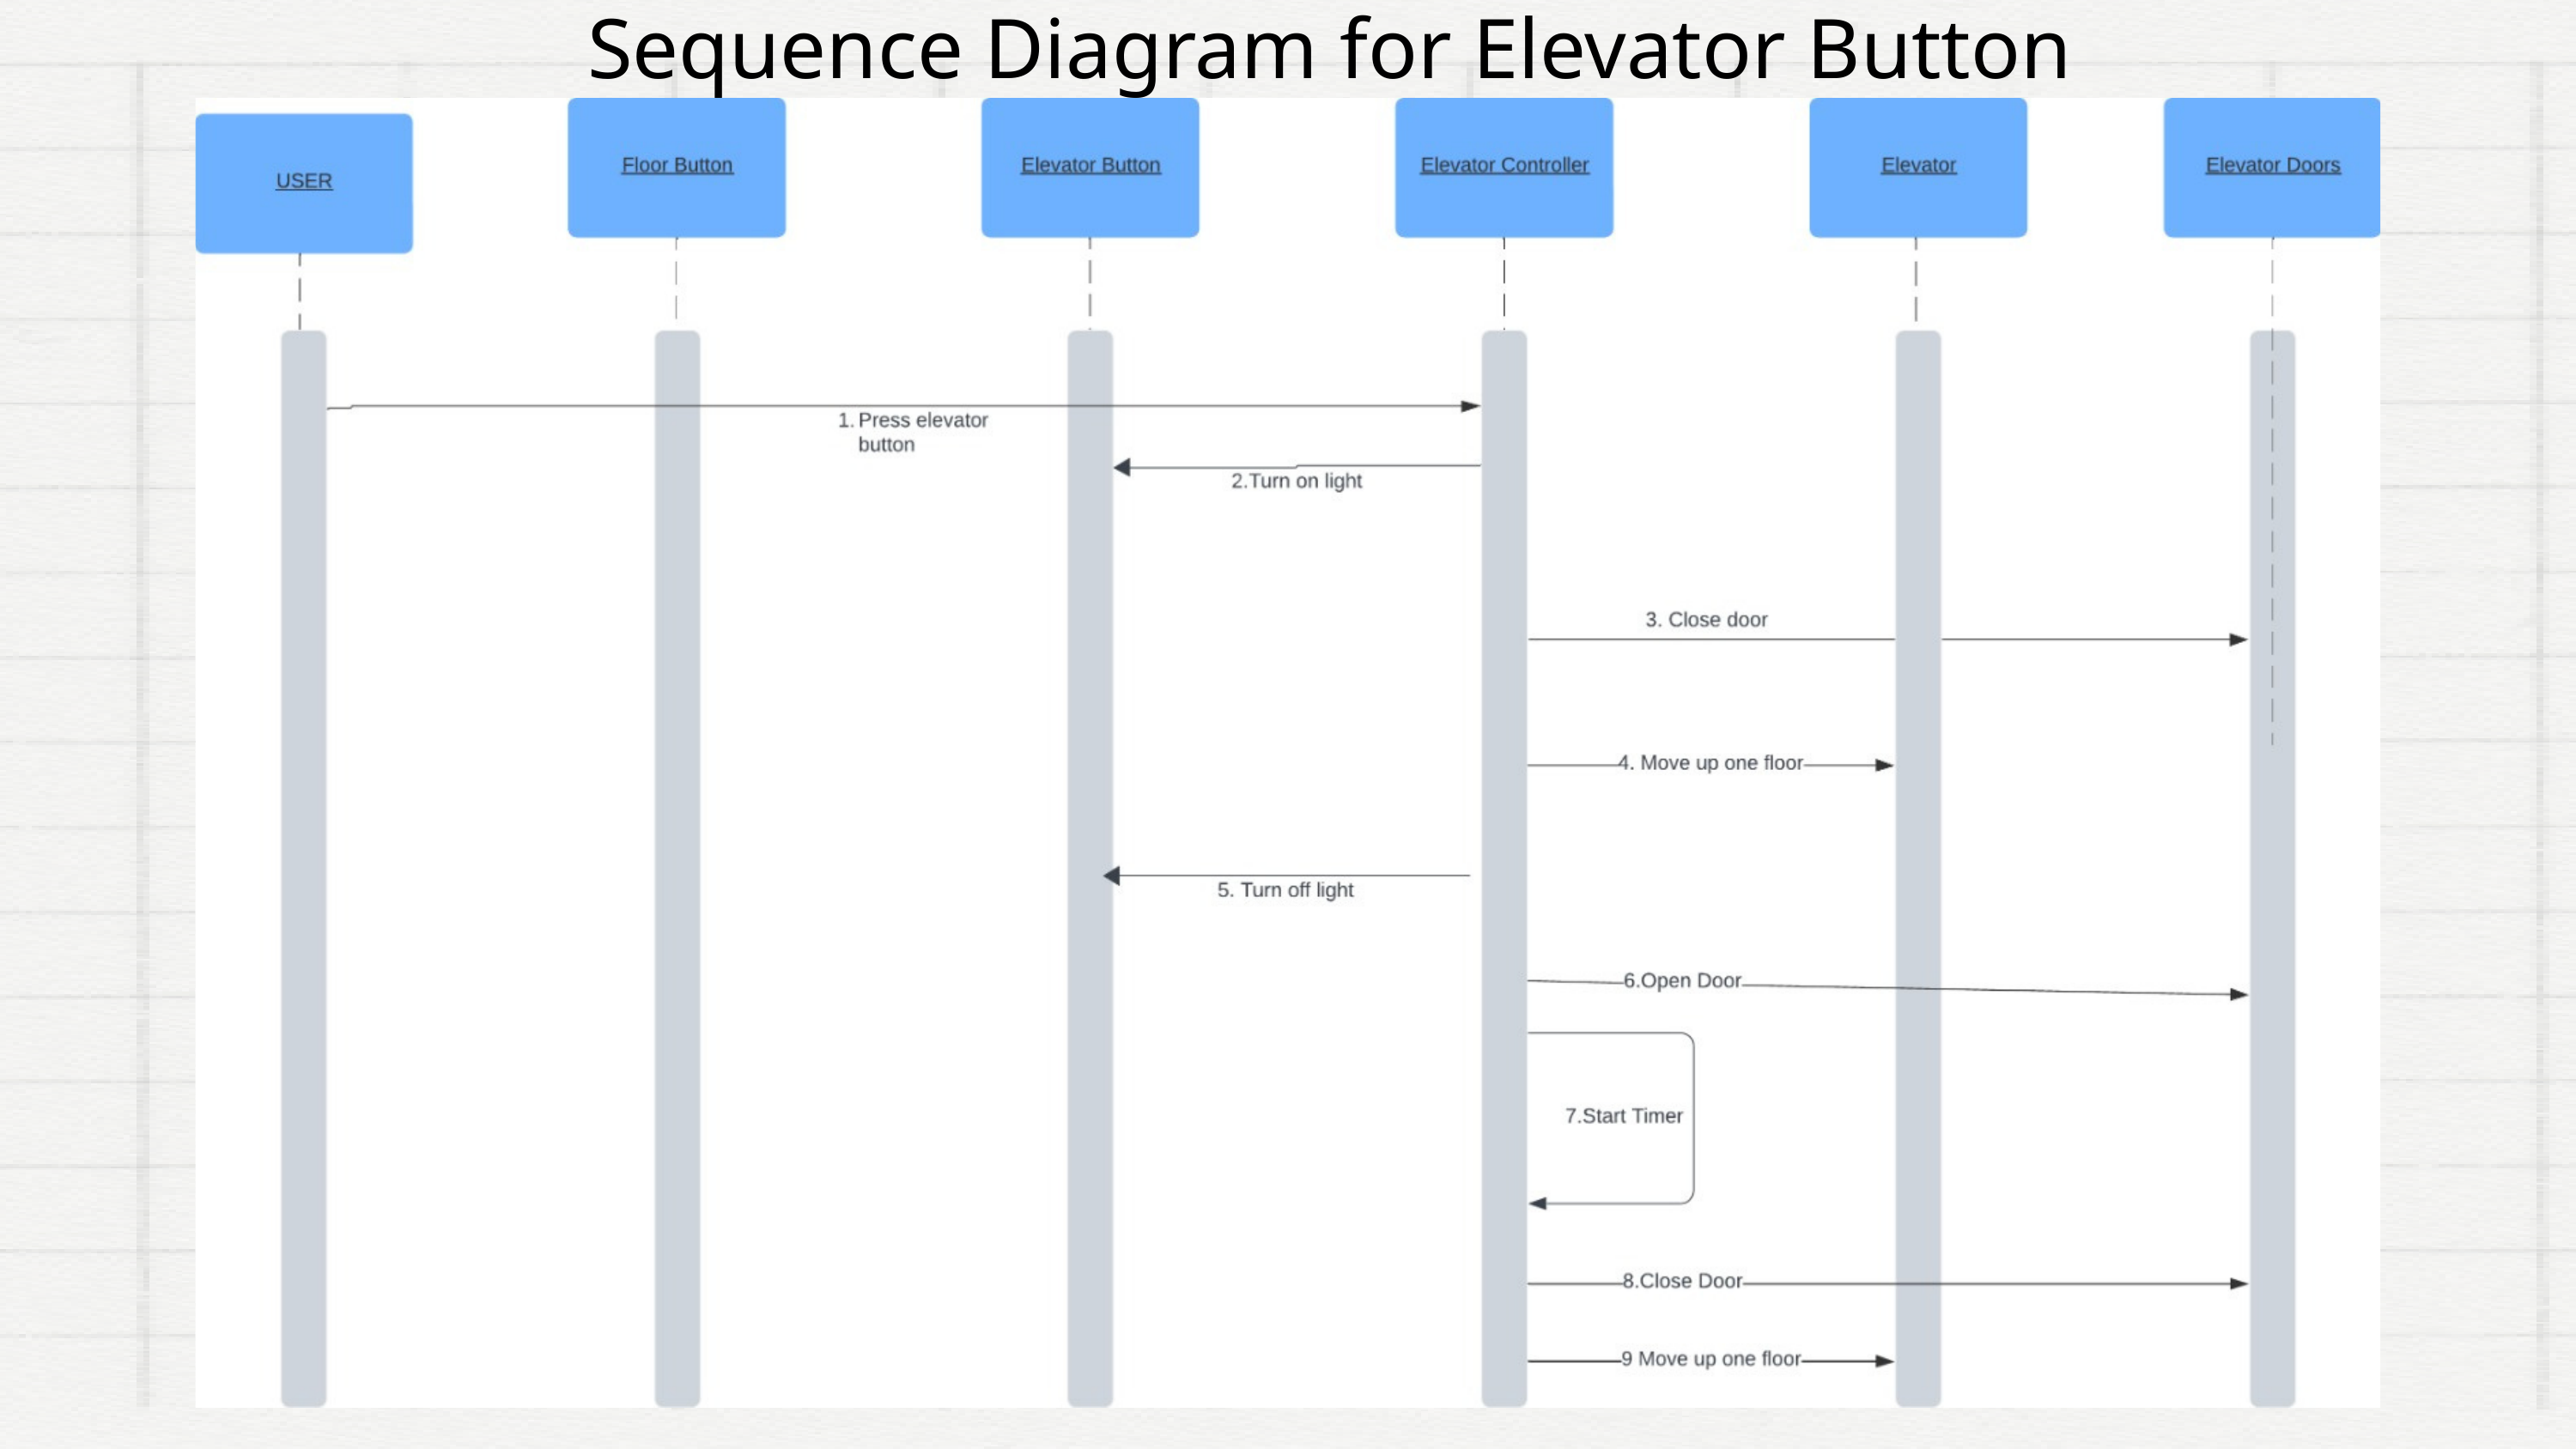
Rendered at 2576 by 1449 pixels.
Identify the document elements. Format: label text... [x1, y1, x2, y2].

text_box [0, 0, 2576, 1449]
text_box Sequence Diagram for Elevator Button [587, 15, 2132, 95]
text_box [195, 98, 2381, 1408]
